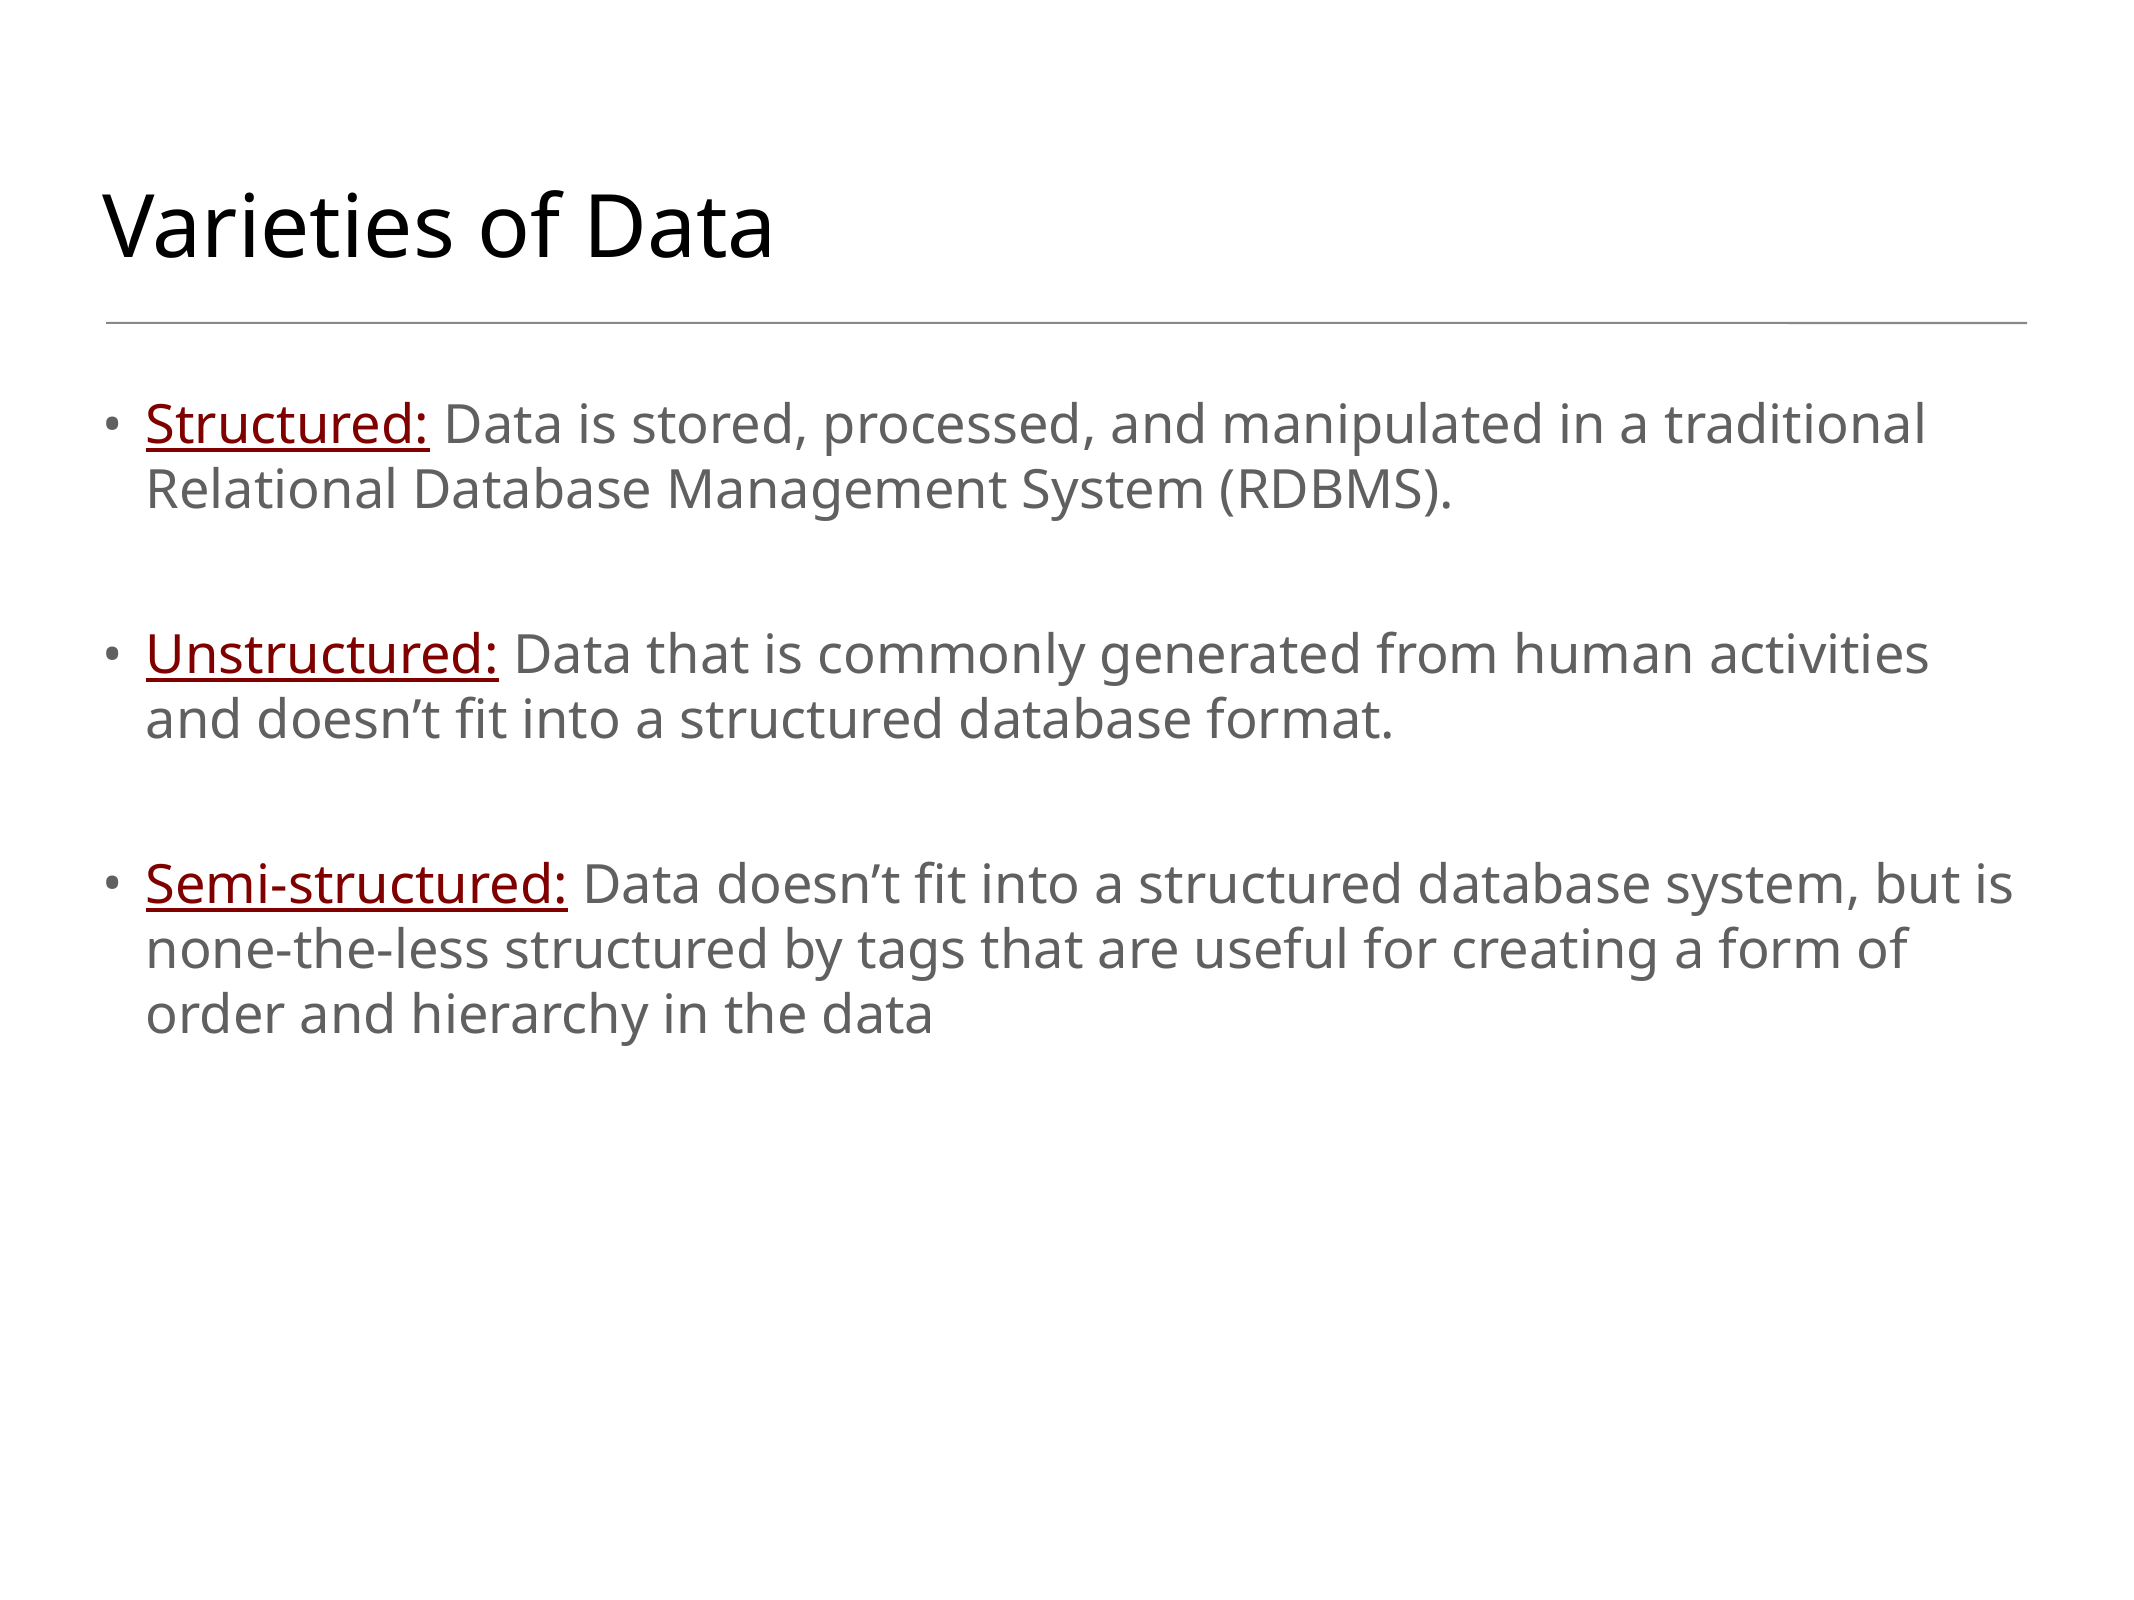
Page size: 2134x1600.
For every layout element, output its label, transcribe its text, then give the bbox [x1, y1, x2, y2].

list Structured: Data is stored, processed, and manipulated in a traditional Relational Database Management System (RDBMS). Unstructured: Data that is commonly generated from human activities and doesn’t fit into a structured database format. Semi-structured: Data doesn’t fit into a structured database system, but is none-the-less structured by tags that are useful for creating a form of order and hierarchy in the data [93, 381, 2040, 1459]
title Varieties of Data [93, 54, 2040, 284]
